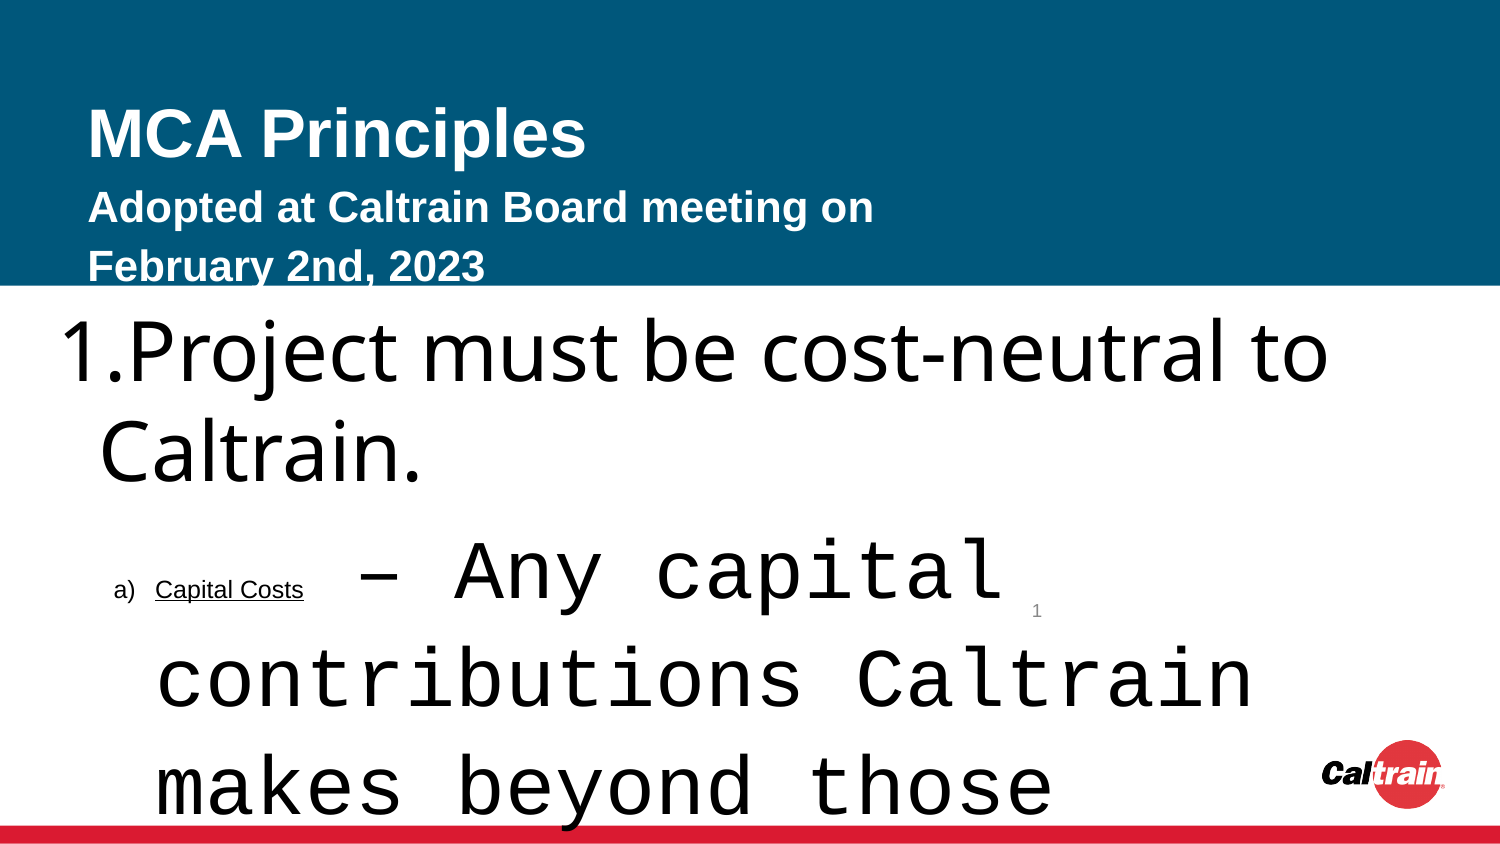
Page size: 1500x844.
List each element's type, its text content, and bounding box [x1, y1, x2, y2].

text_box Project must be cost-neutral to Caltrain. Capital Costs – Any capital contributions Caltrain makes beyond those committed to project development (PCEP, real property, $3M, reimbursed staff time and resources) must be offset through committed third-party funding sources (e.g., grants). Maintaining State of Good Repair – DTX cannot detract from Caltrain’s ability to maintain its assets in a State of Good Repair. Operating Costs – Caltrain's DTX operating contributions cannot detract from Caltrain's ability to operate the rest of the system. Any contribution of incremental operating revenue (e.g., fare revenue, special fare zone, facility revenues) must be directly attributable to DTX and any operating costs in excess of incremental operating revenue must be backstopped by non-Caltrain source(s) in case revenue projections are not met. Project design, operations, and funding must be compatible with and connected to Caltrain’s existing and planned rail system and must be consistent with Caltrain’s 2040 service vision. Safety and customer experience must be the primary focus of all planning, design, construction, and operations and maintenance decisions. [55, 291, 1458, 844]
title MCA Principles Adopted at Caltrain Board meeting on February 2nd, 2023 [62, 73, 1033, 291]
